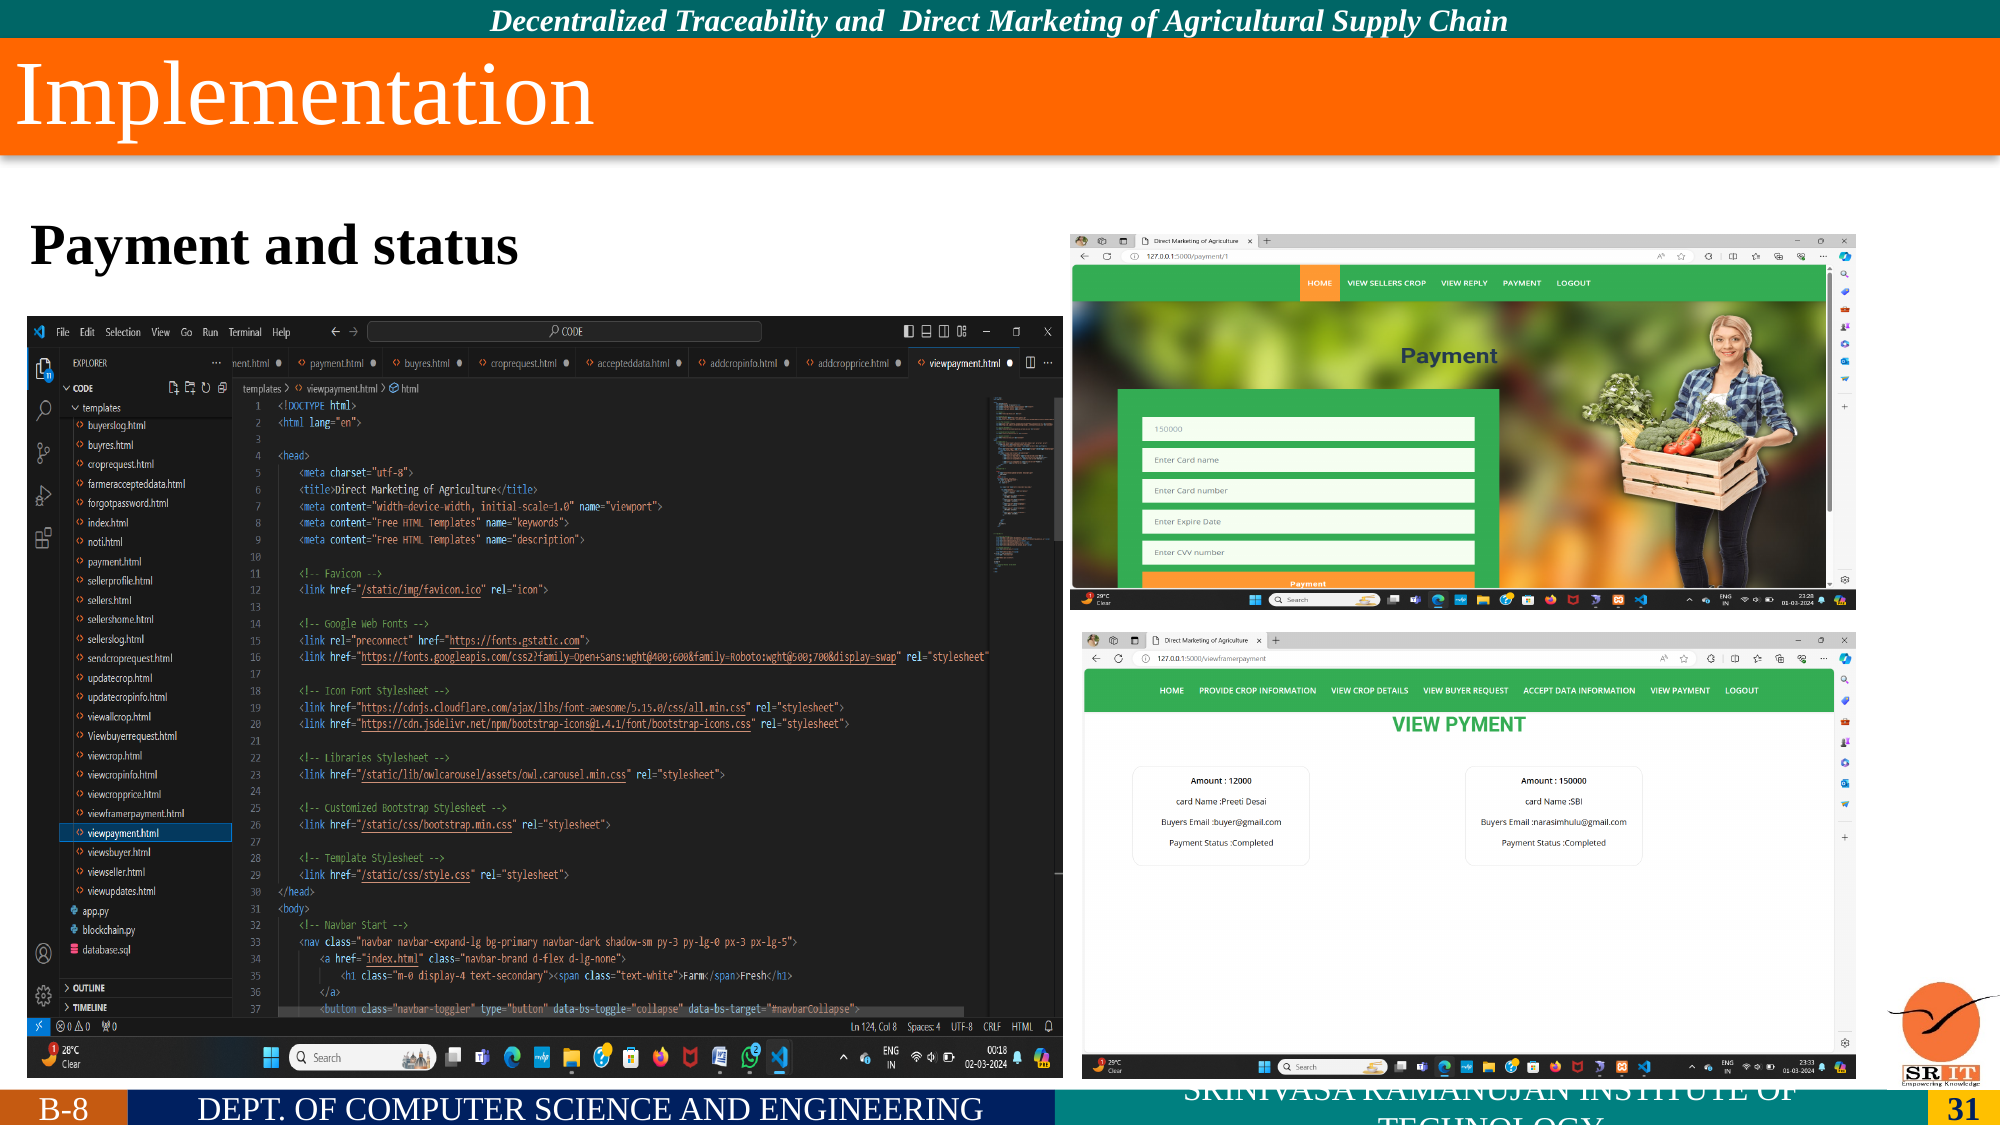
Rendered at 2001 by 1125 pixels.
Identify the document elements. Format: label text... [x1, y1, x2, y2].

picture [27, 316, 1063, 1079]
picture [1887, 977, 2000, 1090]
text_box [636, 895, 1364, 1091]
title Implementation [0, 38, 2000, 156]
picture [1081, 632, 1856, 1079]
picture [1070, 234, 1856, 610]
text_box Payment and status [15, 199, 1188, 284]
